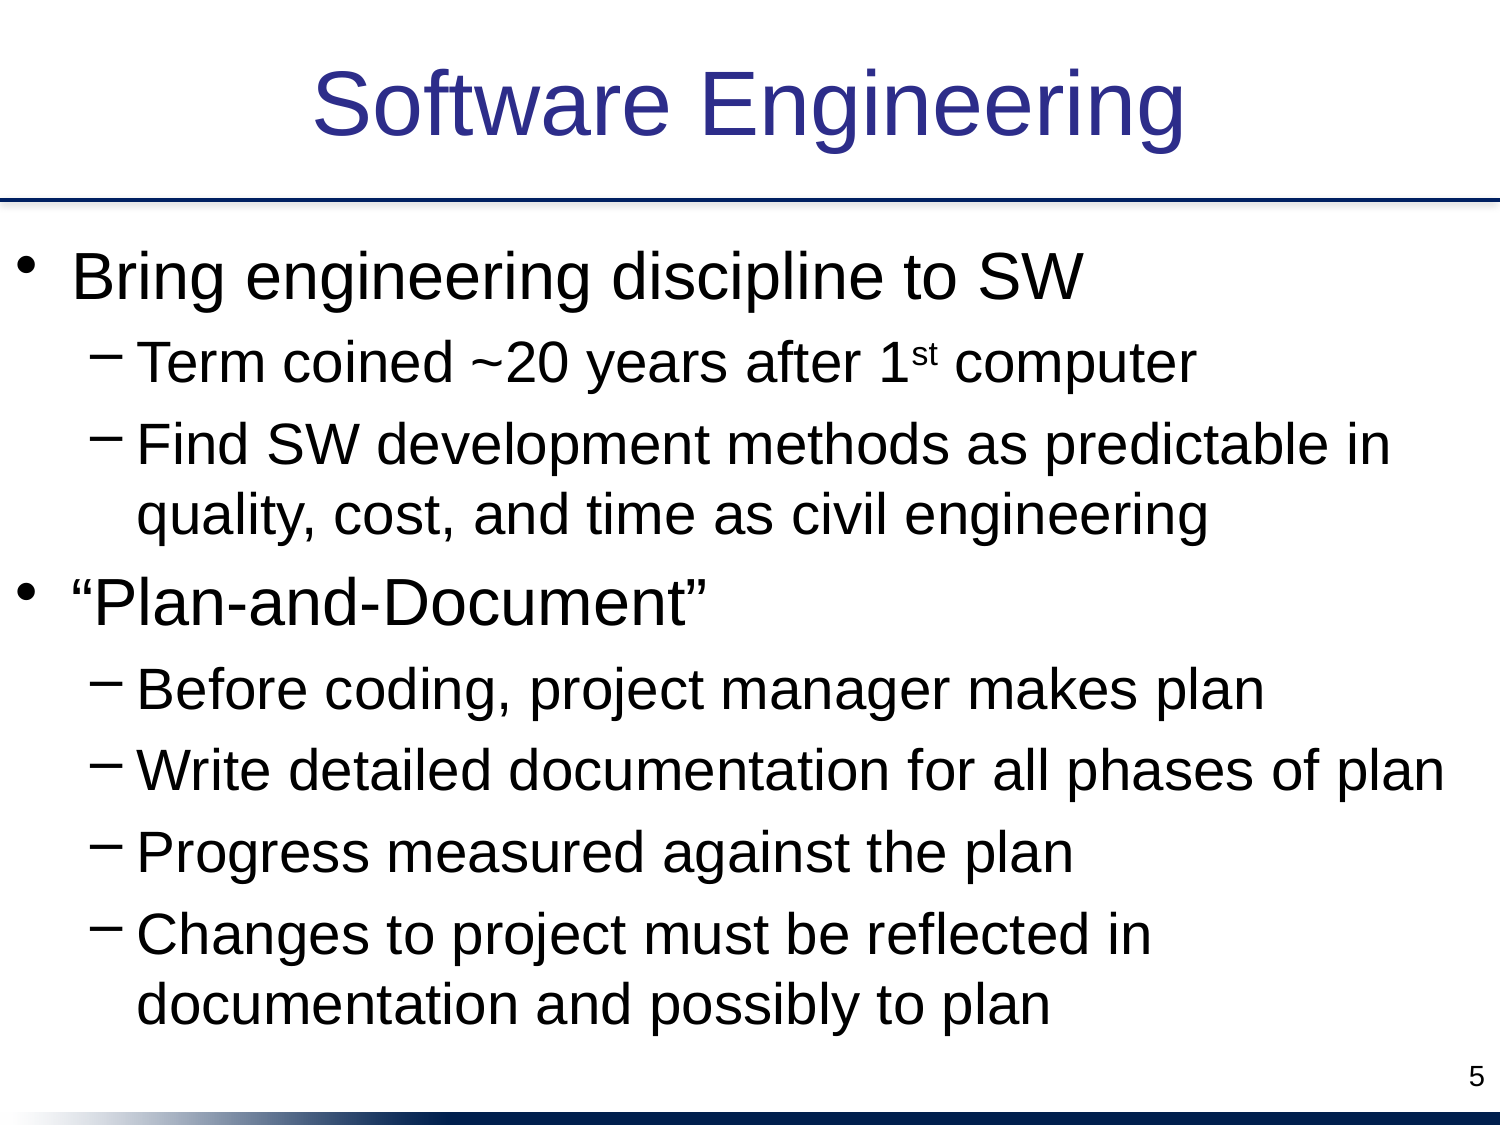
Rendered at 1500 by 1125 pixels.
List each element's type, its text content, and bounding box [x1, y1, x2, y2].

picture [0, 1112, 1149, 1125]
list Bring engineering discipline to SW Term coined ~20 years after 1st computer Find SW development methods as predictable in quality, cost, and time as civil engineering “Plan-and-Document” Before coding, project manager makes plan Write detailed documentation for all phases of plan Progress measured against the plan Changes to project must be reflected in documentation and possibly to plan [0, 224, 1500, 1005]
title Software Engineering [0, 0, 1500, 199]
slide_number 5 [1149, 1049, 1500, 1125]
